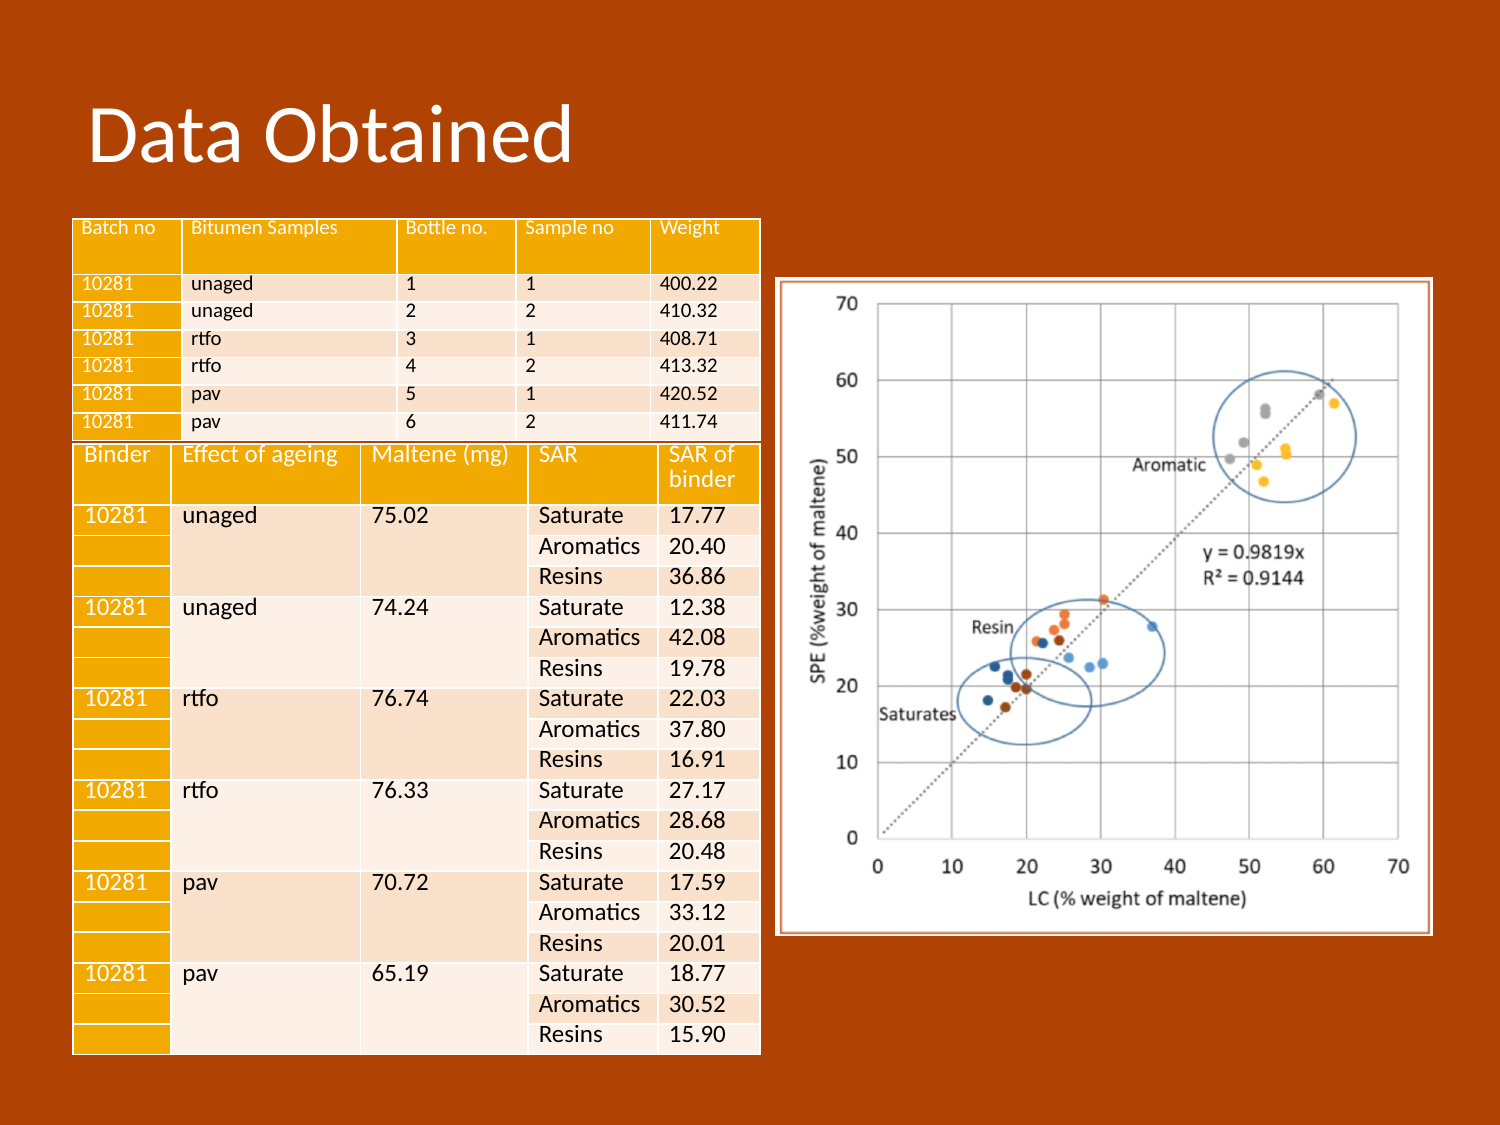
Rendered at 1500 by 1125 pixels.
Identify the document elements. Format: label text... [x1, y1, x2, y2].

table_cell [74, 842, 170, 870]
table_cell Saturate [529, 689, 657, 718]
table_cell Resins [529, 658, 657, 687]
table_cell 10281 [74, 964, 170, 993]
table_cell Aromatics [529, 903, 657, 931]
table_cell 37.80 [659, 720, 759, 748]
table_cell 76.33 [361, 781, 527, 870]
table_cell unaged [183, 275, 396, 301]
table_cell rtfo [183, 331, 396, 357]
table_cell [74, 933, 170, 962]
table_cell Saturate [529, 506, 657, 535]
table_header Maltene (mg) [361, 445, 527, 504]
table_cell 408.71 [651, 331, 759, 357]
table_header Weight [651, 220, 759, 274]
table_cell Resins [529, 1025, 657, 1054]
table_cell Aromatics [529, 994, 657, 1023]
table_cell Aromatics [529, 536, 657, 565]
table_header Binder [74, 445, 170, 504]
table_cell 19.78 [659, 658, 759, 687]
table_header Bottle no. [398, 220, 515, 274]
table_cell rtfo [172, 689, 360, 779]
table_cell 16.91 [659, 750, 759, 779]
table_cell Aromatics [529, 720, 657, 748]
table_cell [74, 994, 170, 1023]
table_cell rtfo [183, 358, 396, 384]
table_cell 6 [398, 414, 515, 440]
table_cell 10281 [73, 358, 181, 384]
table_cell 74.24 [361, 597, 527, 687]
table_header SAR of binder [659, 445, 759, 504]
table_cell 70.72 [361, 872, 527, 962]
table_header Batch no [73, 220, 181, 274]
table_cell 5 [398, 386, 515, 412]
table_cell 20.01 [659, 933, 759, 962]
table_cell Saturate [529, 964, 657, 993]
table_cell 27.17 [659, 781, 759, 809]
table_cell 3 [398, 331, 515, 357]
table_cell 2 [517, 303, 650, 329]
table_cell pav [172, 872, 360, 962]
table_cell 411.74 [651, 414, 759, 440]
table_header Effect of ageing [172, 445, 360, 504]
table_cell Saturate [529, 597, 657, 626]
table_cell pav [183, 414, 396, 440]
table_cell 2 [517, 358, 650, 384]
table_cell Saturate [529, 872, 657, 901]
table_cell Resins [529, 933, 657, 962]
table_cell 410.32 [651, 303, 759, 329]
table_cell 20.48 [659, 842, 759, 870]
table_cell 10281 [74, 689, 170, 718]
table_cell 76.74 [361, 689, 527, 779]
table_cell 4 [398, 358, 515, 384]
table_cell 17.59 [659, 872, 759, 901]
table_cell 36.86 [659, 567, 759, 596]
table_cell 420.52 [651, 386, 759, 412]
table_cell Saturate [529, 781, 657, 809]
table_cell [74, 903, 170, 931]
table_cell 2 [398, 303, 515, 329]
table_header SAR [529, 445, 657, 504]
table_cell 10281 [73, 331, 181, 357]
table_cell Resins [529, 842, 657, 870]
table_cell 33.12 [659, 903, 759, 931]
table_cell 75.02 [361, 506, 527, 596]
table_cell 10281 [74, 597, 170, 626]
table_cell 10281 [74, 872, 170, 901]
table_cell 400.22 [651, 275, 759, 301]
table_cell 10281 [73, 414, 181, 440]
table_cell [74, 750, 170, 779]
table_cell 15.90 [659, 1025, 759, 1054]
table_cell 42.08 [659, 628, 759, 657]
table_cell [74, 658, 170, 687]
table_cell 1 [517, 331, 650, 357]
table_cell 10281 [74, 506, 170, 535]
table_cell 17.77 [659, 506, 759, 535]
table_cell 65.19 [361, 964, 527, 1054]
table_cell pav [183, 386, 396, 412]
table_cell [74, 628, 170, 657]
text_box Data Obtained [72, 72, 750, 187]
table_cell 10281 [74, 781, 170, 809]
table_cell unaged [172, 597, 360, 687]
table_cell 1 [398, 275, 515, 301]
table_cell rtfo [172, 781, 360, 870]
table_cell 1 [517, 275, 650, 301]
table_cell 10281 [73, 386, 181, 412]
table_cell Aromatics [529, 628, 657, 657]
table_cell [74, 567, 170, 596]
table_cell 18.77 [659, 964, 759, 993]
table_cell 2 [517, 414, 650, 440]
picture [775, 277, 1434, 937]
table_cell pav [172, 964, 360, 1054]
table_cell unaged [183, 303, 396, 329]
table_cell 28.68 [659, 811, 759, 840]
table_cell 30.52 [659, 994, 759, 1023]
table_cell Resins [529, 750, 657, 779]
table_cell 20.40 [659, 536, 759, 565]
table_cell [74, 720, 170, 748]
table_cell 1 [517, 386, 650, 412]
table_cell [74, 1025, 170, 1054]
table_header Sample no [517, 220, 650, 274]
table_cell 10281 [73, 303, 181, 329]
table_cell 22.03 [659, 689, 759, 718]
table_cell 413.32 [651, 358, 759, 384]
table_cell 12.38 [659, 597, 759, 626]
table_cell Aromatics [529, 811, 657, 840]
table_cell [74, 811, 170, 840]
table_cell unaged [172, 506, 360, 596]
table_header Bitumen Samples [183, 220, 396, 274]
table_cell 10281 [73, 275, 181, 301]
table_cell Resins [529, 567, 657, 596]
table_cell [74, 536, 170, 565]
